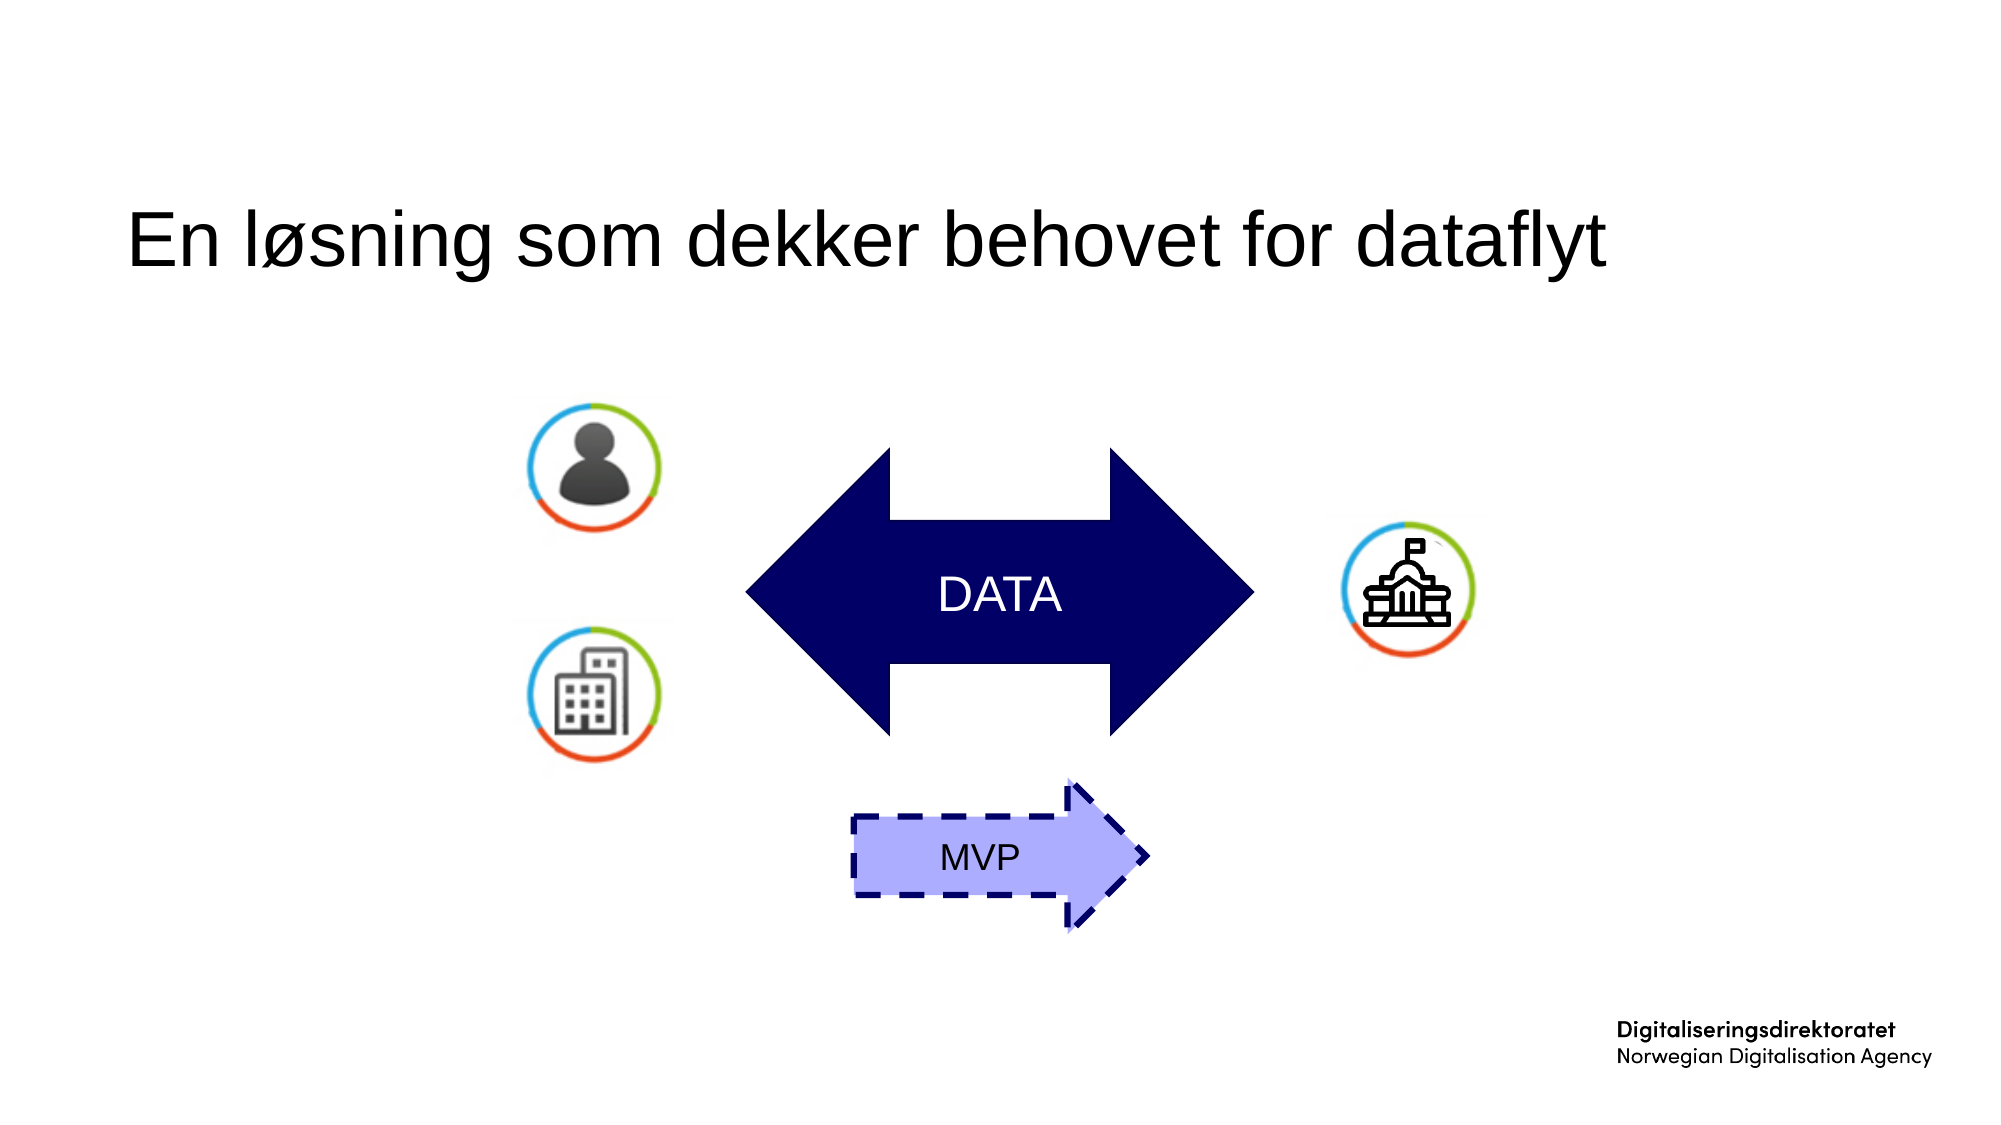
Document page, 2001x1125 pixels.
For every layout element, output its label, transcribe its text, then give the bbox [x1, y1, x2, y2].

picture [511, 392, 675, 547]
text_box DATA [745, 447, 1255, 737]
text_box MVP [852, 774, 1148, 935]
picture [1618, 1020, 1932, 1068]
picture [511, 615, 675, 778]
title En løsning som dekker behovet for dataflyt [126, 87, 1874, 284]
picture [1325, 510, 1489, 674]
